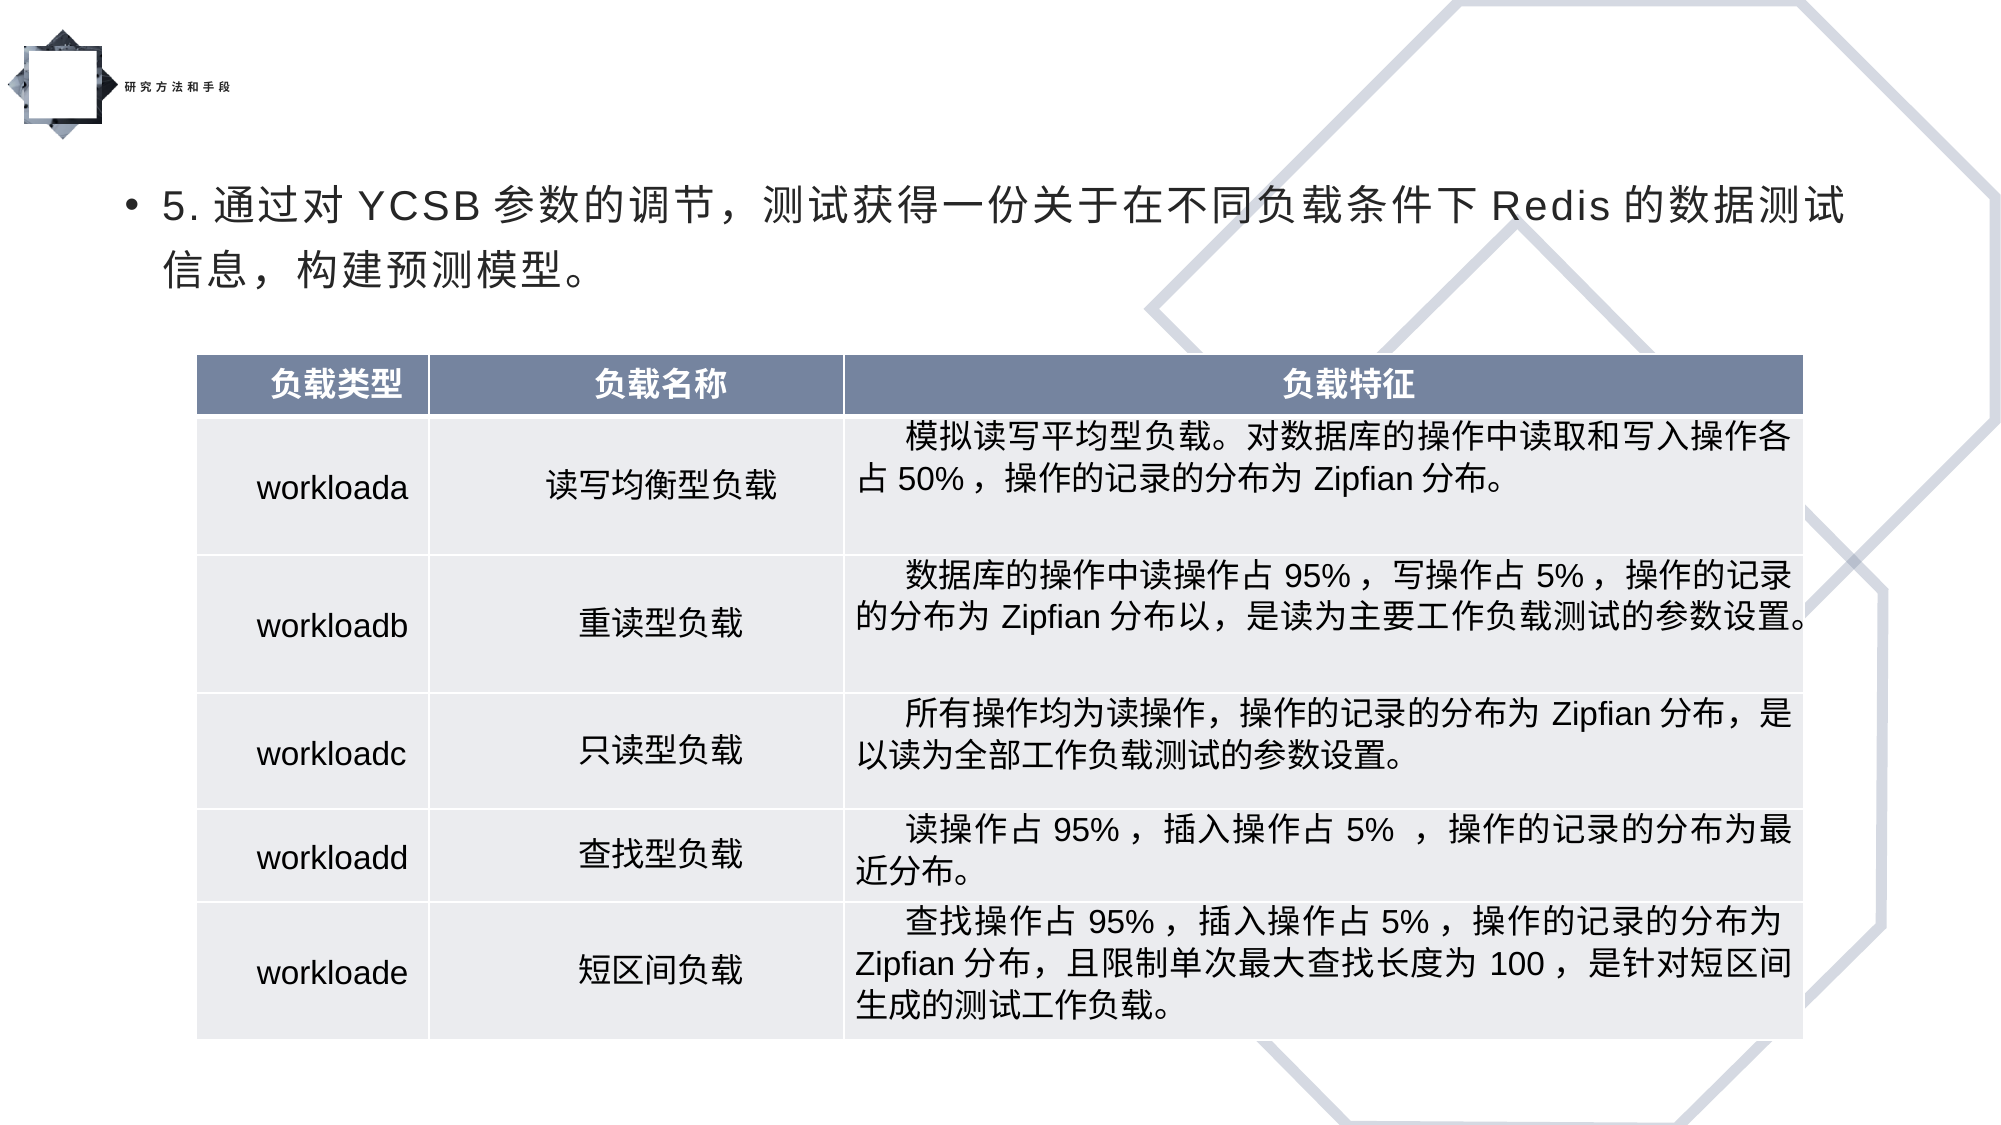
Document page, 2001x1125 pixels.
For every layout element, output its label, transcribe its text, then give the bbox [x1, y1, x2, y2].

table_header 负载特征 [845, 355, 1803, 414]
table_cell 模拟读写平均型负载。对数据库的操作中读取和写入操作各占50%，操作的记录的分布为Zipfian分布。 [845, 419, 1803, 554]
list 5.通过对YCSB参数的调节，测试获得一份关于在不同负载条件下Redis的数据测试信息，构建预测模型。 [109, 156, 1891, 1041]
title 研究方法和手段 [109, 72, 1891, 146]
table_cell workloadc [197, 694, 428, 808]
table_cell 重读型负载 [430, 556, 843, 692]
table_cell 数据库的操作中读操作占95%，写操作占5%，操作的记录的分布为Zipfian分布以，是读为主要工作负载测试的参数设置。 [845, 556, 1803, 692]
table_cell workloade [197, 903, 428, 1039]
table_cell workloada [197, 419, 428, 554]
table_cell workloadb [197, 556, 428, 692]
table_cell 短区间负载 [430, 903, 843, 1039]
table_cell 读操作占95%，插入操作占5% ，操作的记录的分布为最近分布。 [845, 810, 1803, 901]
table_header 负载名称 [430, 355, 843, 414]
table_cell 查找型负载 [430, 810, 843, 901]
table_cell 所有操作均为读操作，操作的记录的分布为Zipfian分布，是以读为全部工作负载测试的参数设置。 [845, 694, 1803, 808]
table_cell 读写均衡型负载 [430, 419, 843, 554]
table_cell workloadd [197, 810, 428, 901]
picture [7, 29, 118, 140]
table_header 负载类型 [197, 355, 428, 414]
table_cell 查找操作占95%，插入操作占5%，操作的记录的分布为Zipfian分布，且限制单次最大查找长度为100，是针对短区间生成的测试工作负载。 [845, 903, 1803, 1039]
table_cell 只读型负载 [430, 694, 843, 808]
